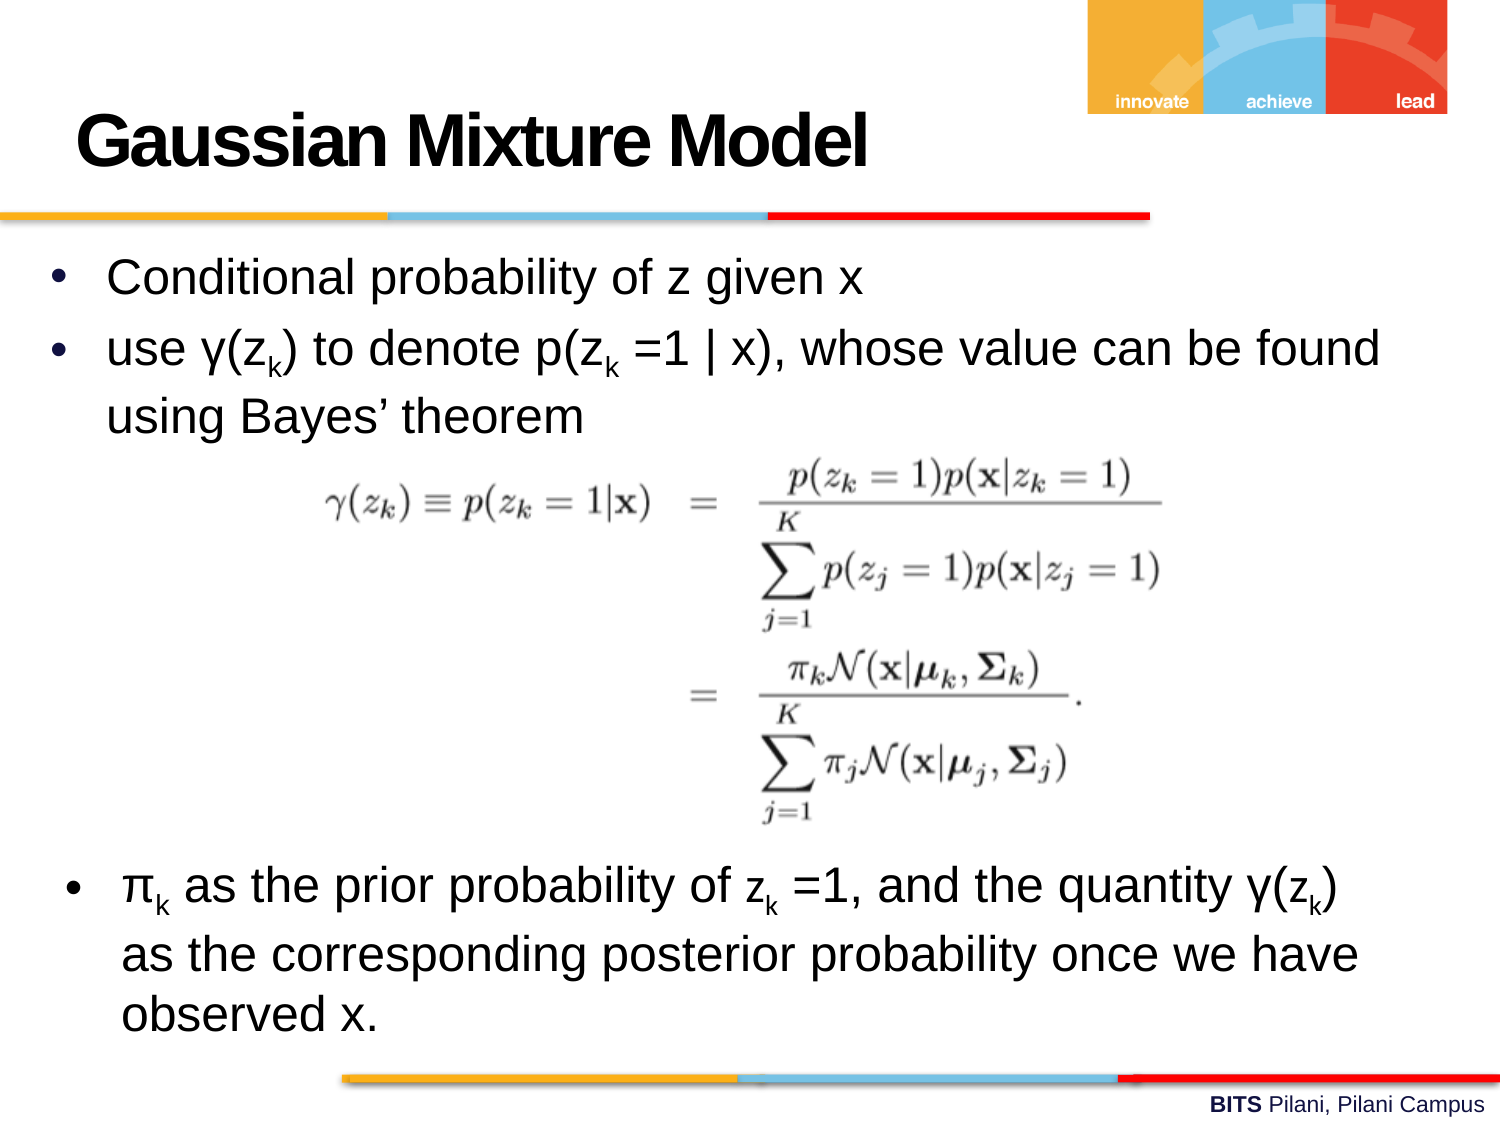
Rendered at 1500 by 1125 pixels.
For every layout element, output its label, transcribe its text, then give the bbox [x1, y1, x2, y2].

text_box Gaussian Mixture Model [74, 50, 1113, 238]
picture [1087, 0, 1448, 114]
picture [312, 446, 1176, 838]
text_box πk as the prior probability of zk =1, and the quantity γ(zk) as the corresponding posterior probability once we have observed x. [49, 845, 1388, 1049]
list Conditional probability of z given x use γ(zk) to denote p(zk =1 | x), whose value can be found using Bayes’ theorem [50, 245, 1400, 439]
